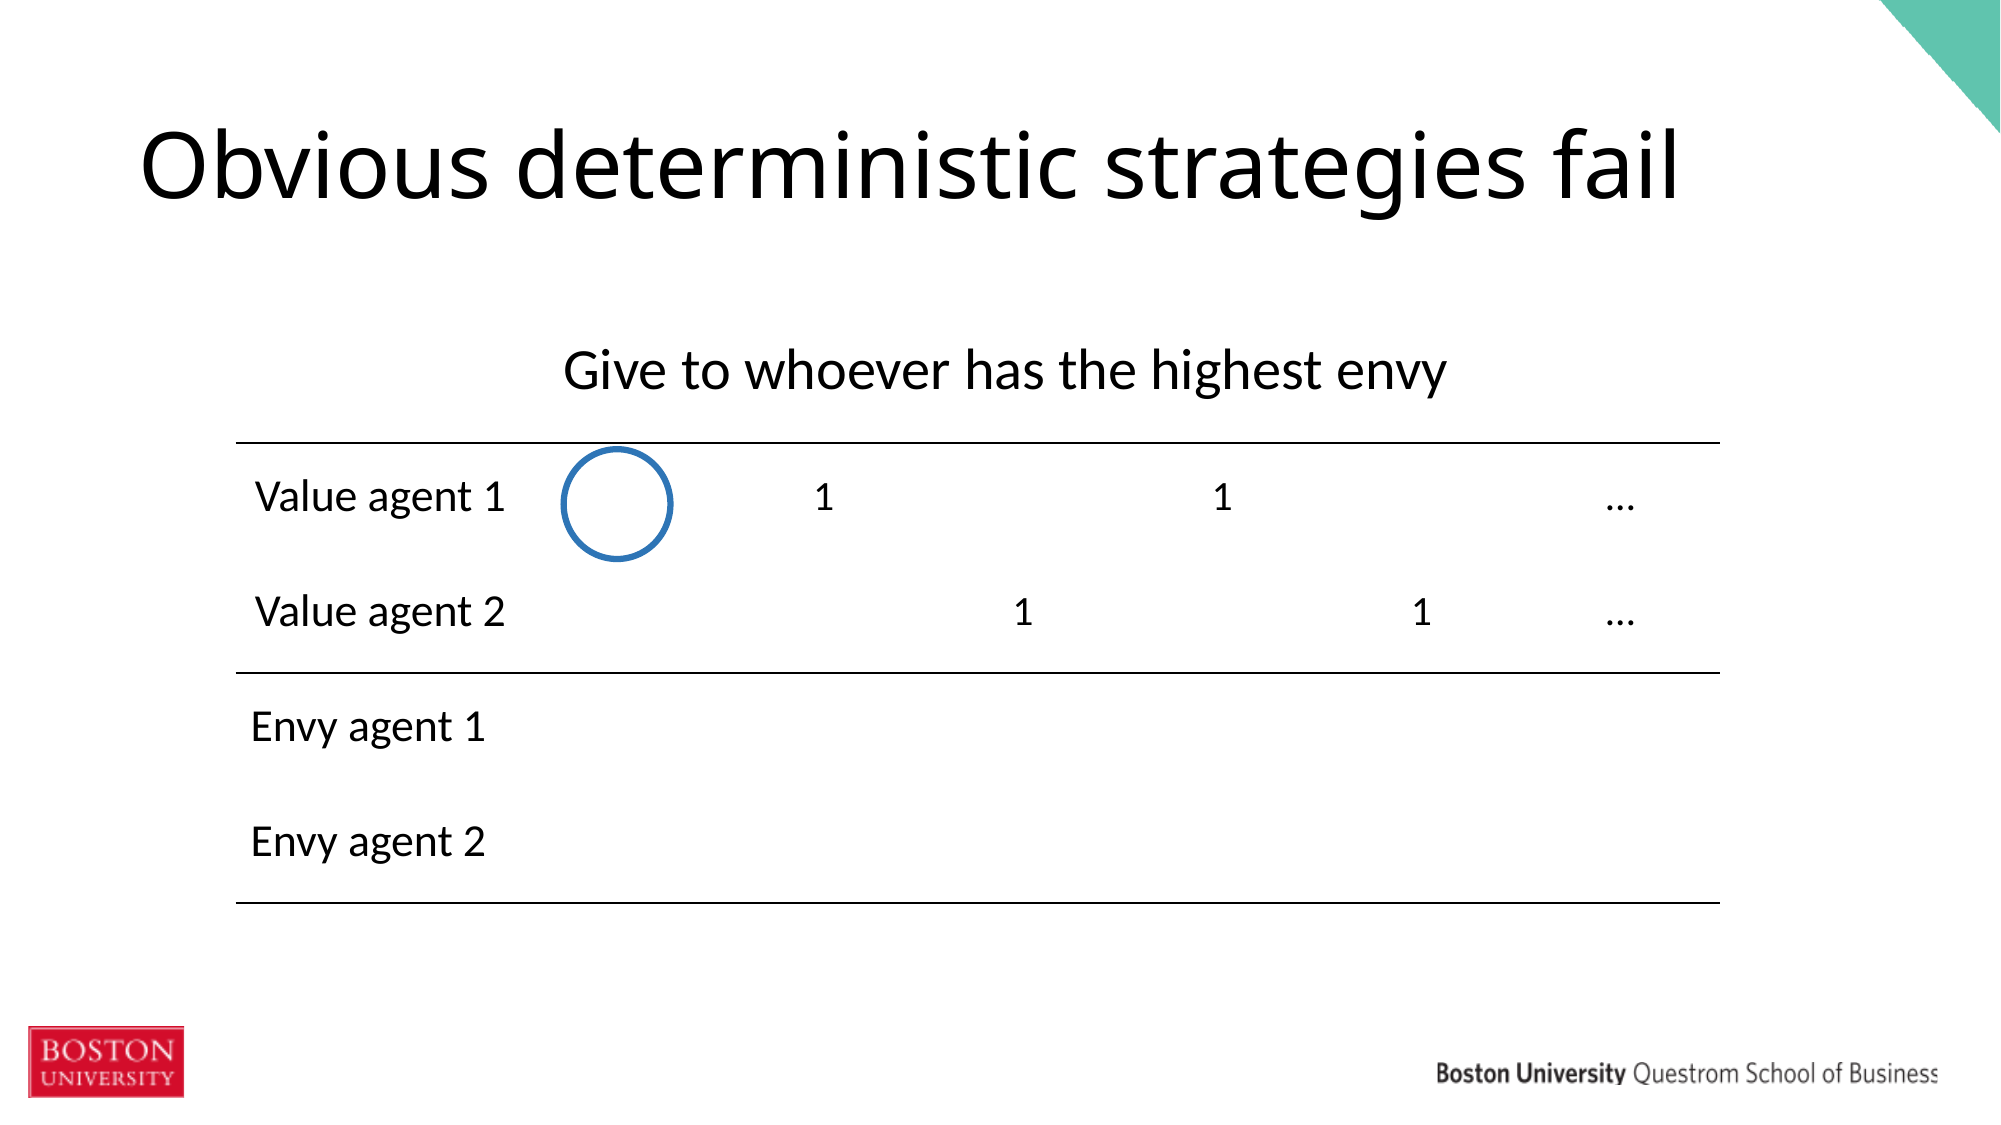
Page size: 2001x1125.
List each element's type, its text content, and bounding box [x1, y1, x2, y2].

text_box [562, 448, 672, 561]
title Obvious deterministic strategies fail [123, 59, 1849, 278]
picture [1821, 0, 2001, 159]
text_box Give to whoever has the highest envy [548, 323, 1464, 409]
